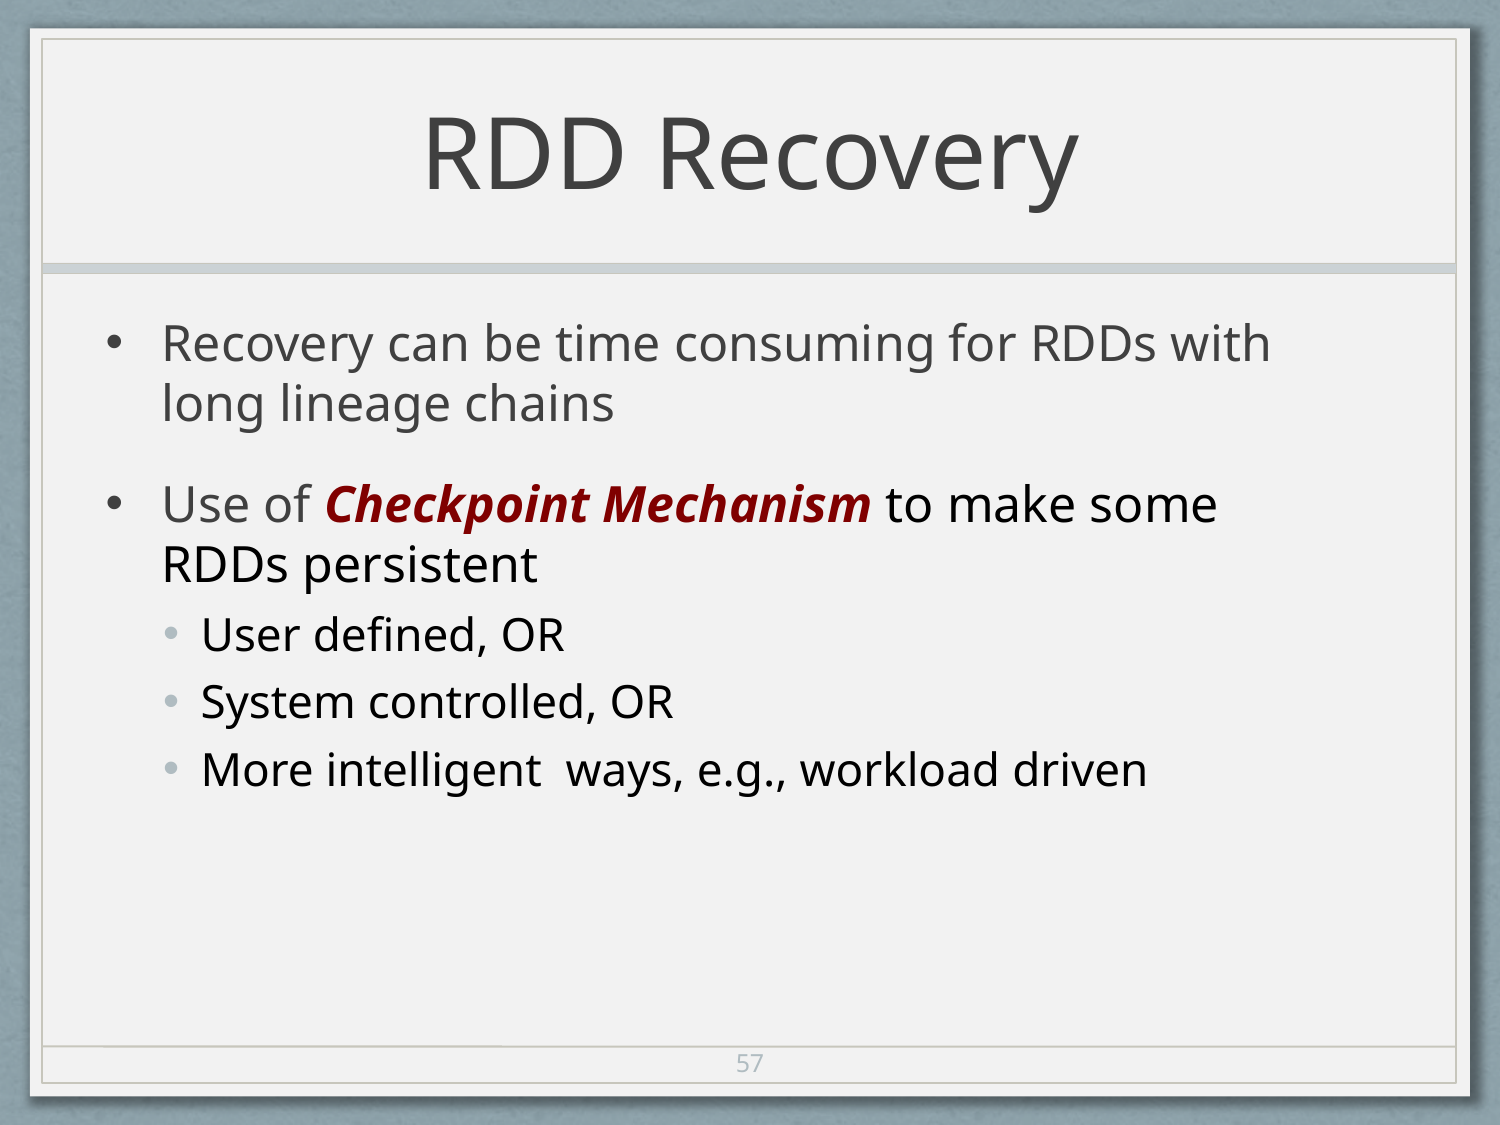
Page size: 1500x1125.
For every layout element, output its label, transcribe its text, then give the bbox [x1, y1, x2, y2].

slide_number 57 [687, 1042, 813, 1088]
list Recovery can be time consuming for RDDs with long lineage chains Use of Checkpoint Mechanism to make some RDDs persistent User defined, OR System controlled, OR More intelligent ways, e.g., workload driven [90, 303, 1353, 995]
title RDD Recovery [147, 40, 1353, 260]
